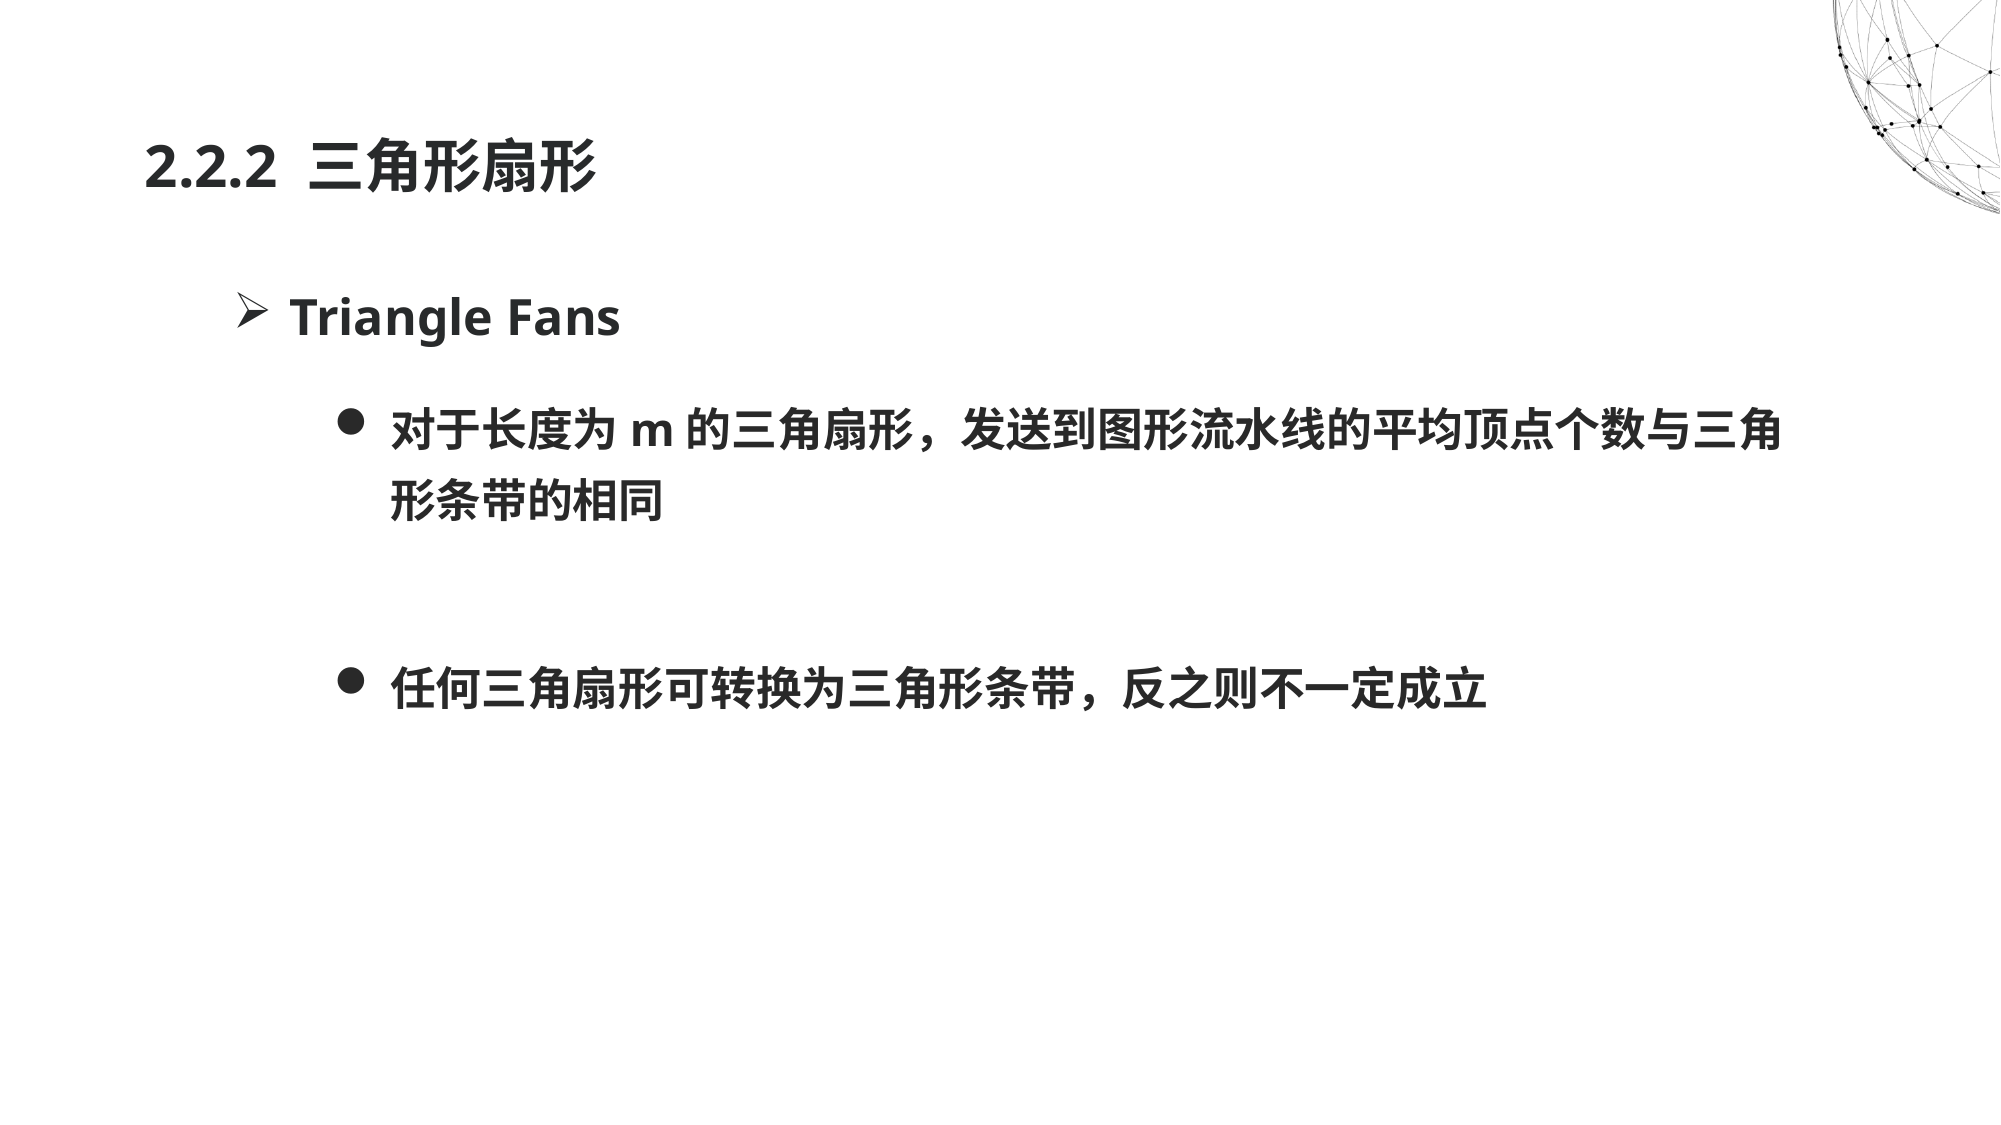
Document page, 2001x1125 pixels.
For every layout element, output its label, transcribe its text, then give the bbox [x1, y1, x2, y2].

text_box 2.2.2 三角形扇形 [137, 59, 1863, 278]
list Triangle Fans 对于长度为m的三角扇形，发送到图形流水线的平均顶点个数与三角形条带的相同 任何三角扇形可转换为三角形条带，反之则不一定成立 [156, 278, 1844, 953]
picture [711, 0, 2000, 725]
